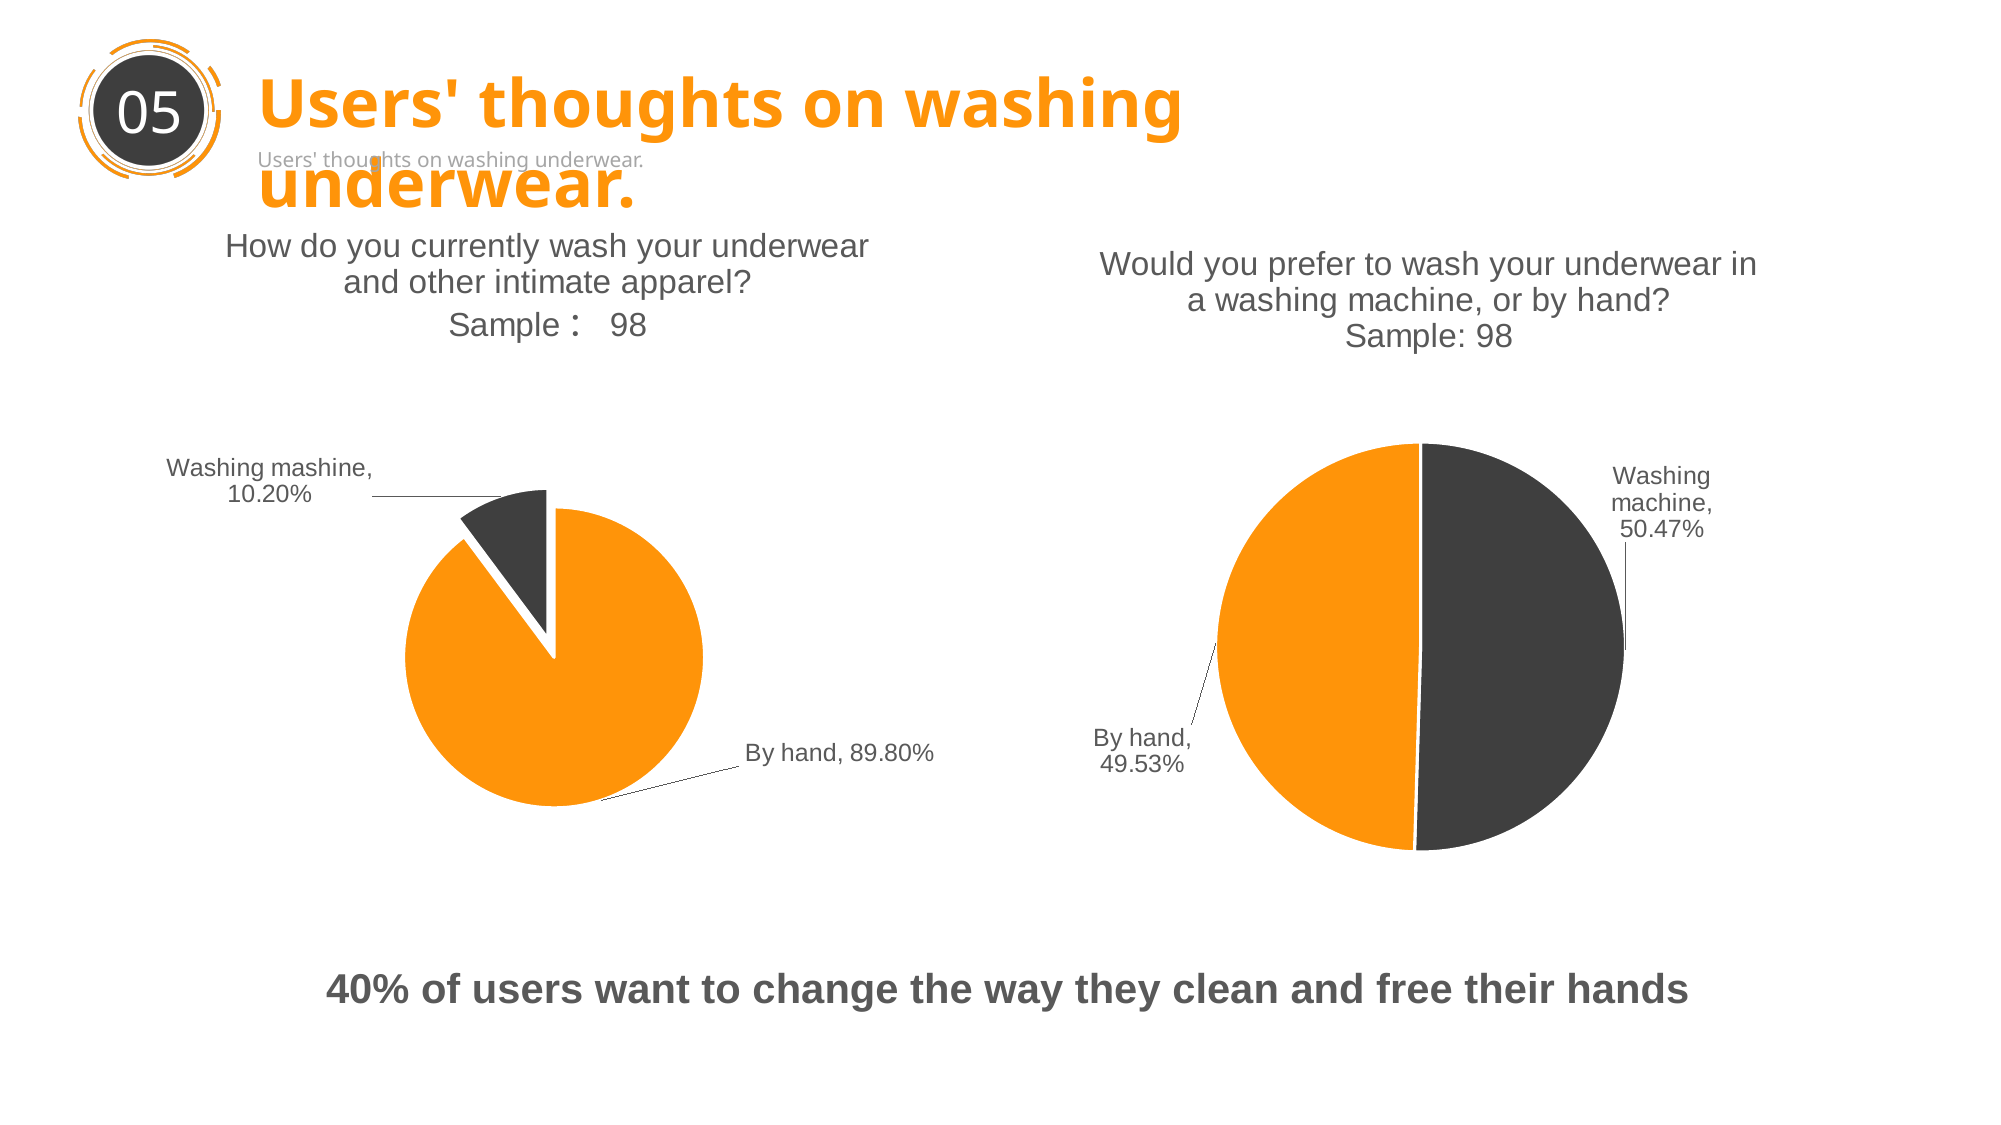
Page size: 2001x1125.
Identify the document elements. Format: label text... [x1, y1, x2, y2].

chart [1000, 214, 1858, 895]
chart [115, 230, 973, 852]
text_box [78, 39, 1578, 230]
text_box 40% of users want to change the way they clean and free their hands [242, 954, 1774, 1020]
